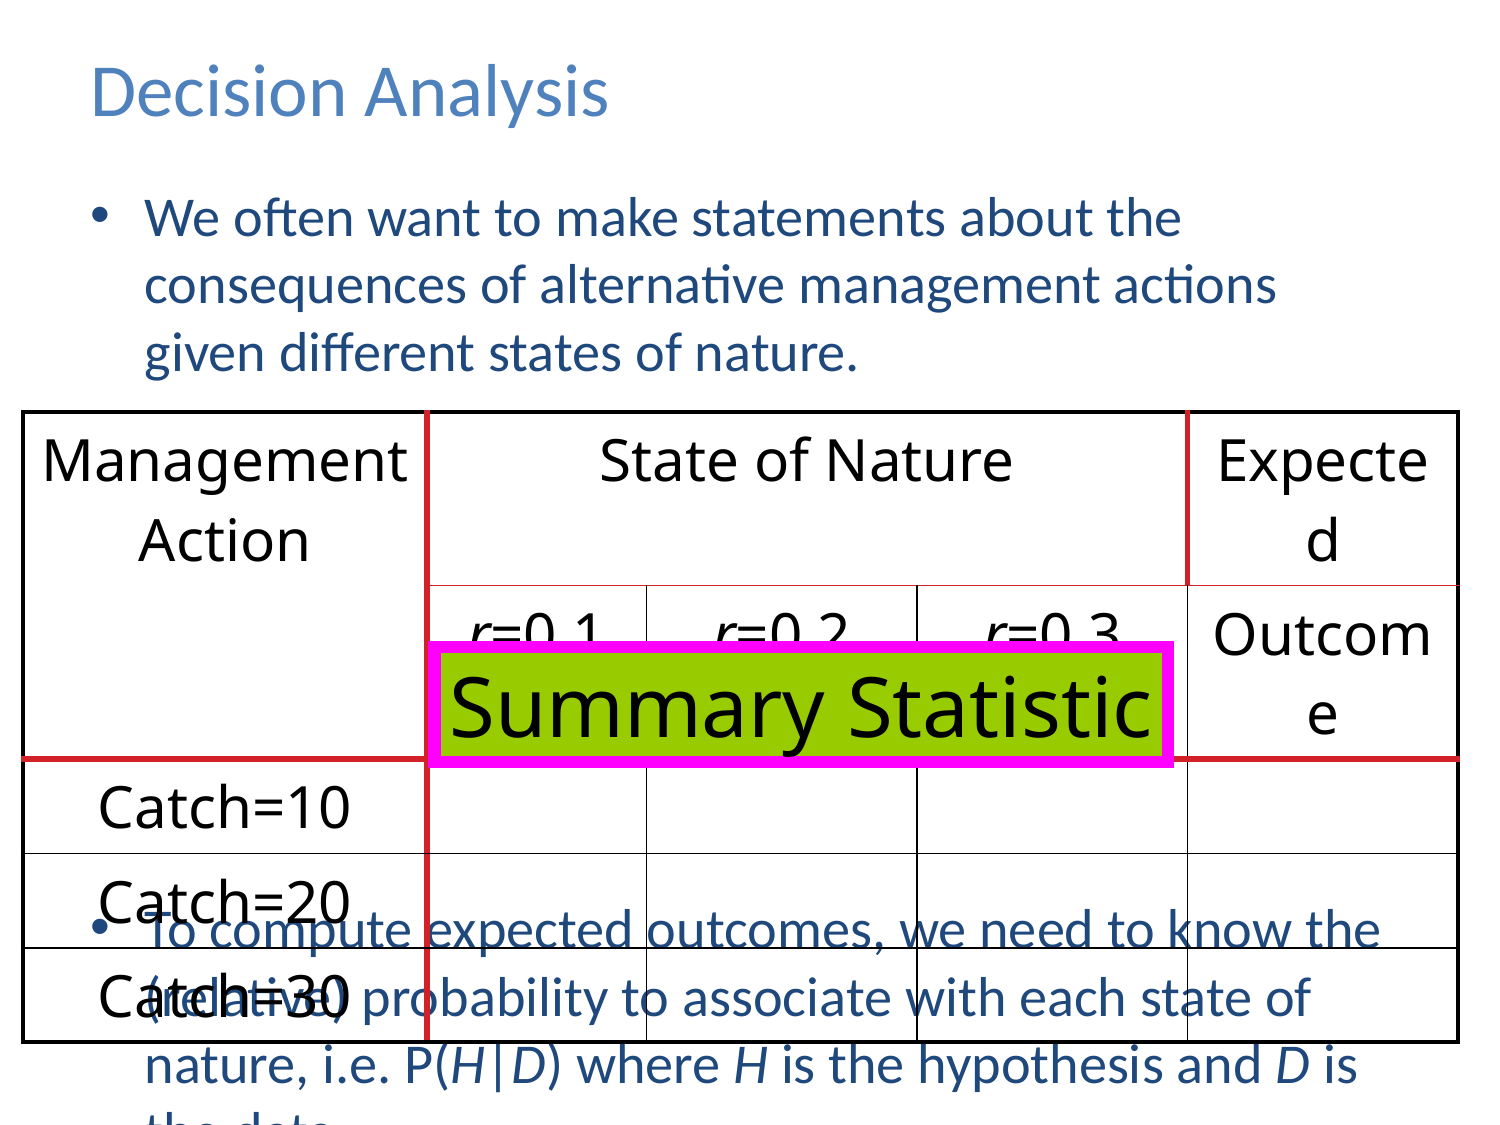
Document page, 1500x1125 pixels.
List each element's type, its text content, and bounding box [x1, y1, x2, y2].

table_cell [918, 762, 1187, 853]
table_cell [647, 949, 916, 1040]
table_header Expected [1190, 414, 1456, 585]
table_header Management Action [25, 414, 424, 756]
table_cell r=0.3 [918, 586, 1187, 756]
table_cell Catch=10 [25, 762, 424, 853]
title Decision Analysis [75, 30, 1425, 144]
table_cell r=0.2 [647, 586, 916, 647]
table_cell Catch=20 [25, 854, 424, 947]
table_header State of Nature [430, 414, 1185, 585]
table_cell [1188, 854, 1456, 947]
table_cell [1188, 949, 1456, 1040]
text_box Summary Statistic [434, 647, 1168, 762]
table_cell [918, 854, 1187, 947]
table_cell [918, 949, 1187, 1040]
table_cell Catch=30 [25, 949, 424, 1040]
table_cell [430, 949, 646, 1040]
table_cell [647, 854, 916, 947]
table_cell [430, 854, 646, 947]
list We often want to make statements about the consequences of alternative management actions given different states of nature. To compute expected outcomes, we need to know the (relative) probability to associate with each state of nature, i.e. P(H|D) where H is the hypothesis and D is the data. [75, 172, 1425, 410]
list We often want to make statements about the consequences of alternative management actions given different states of nature. To compute expected outcomes, we need to know the (relative) probability to associate with each state of nature, i.e. P(H|D) where H is the hypothesis and D is the data. [75, 1044, 1425, 1125]
table_cell [430, 762, 646, 853]
table_cell [1188, 762, 1456, 853]
table_cell Outcome [1188, 586, 1456, 756]
table_cell [647, 762, 916, 853]
table_cell r=0.1 [430, 586, 646, 756]
